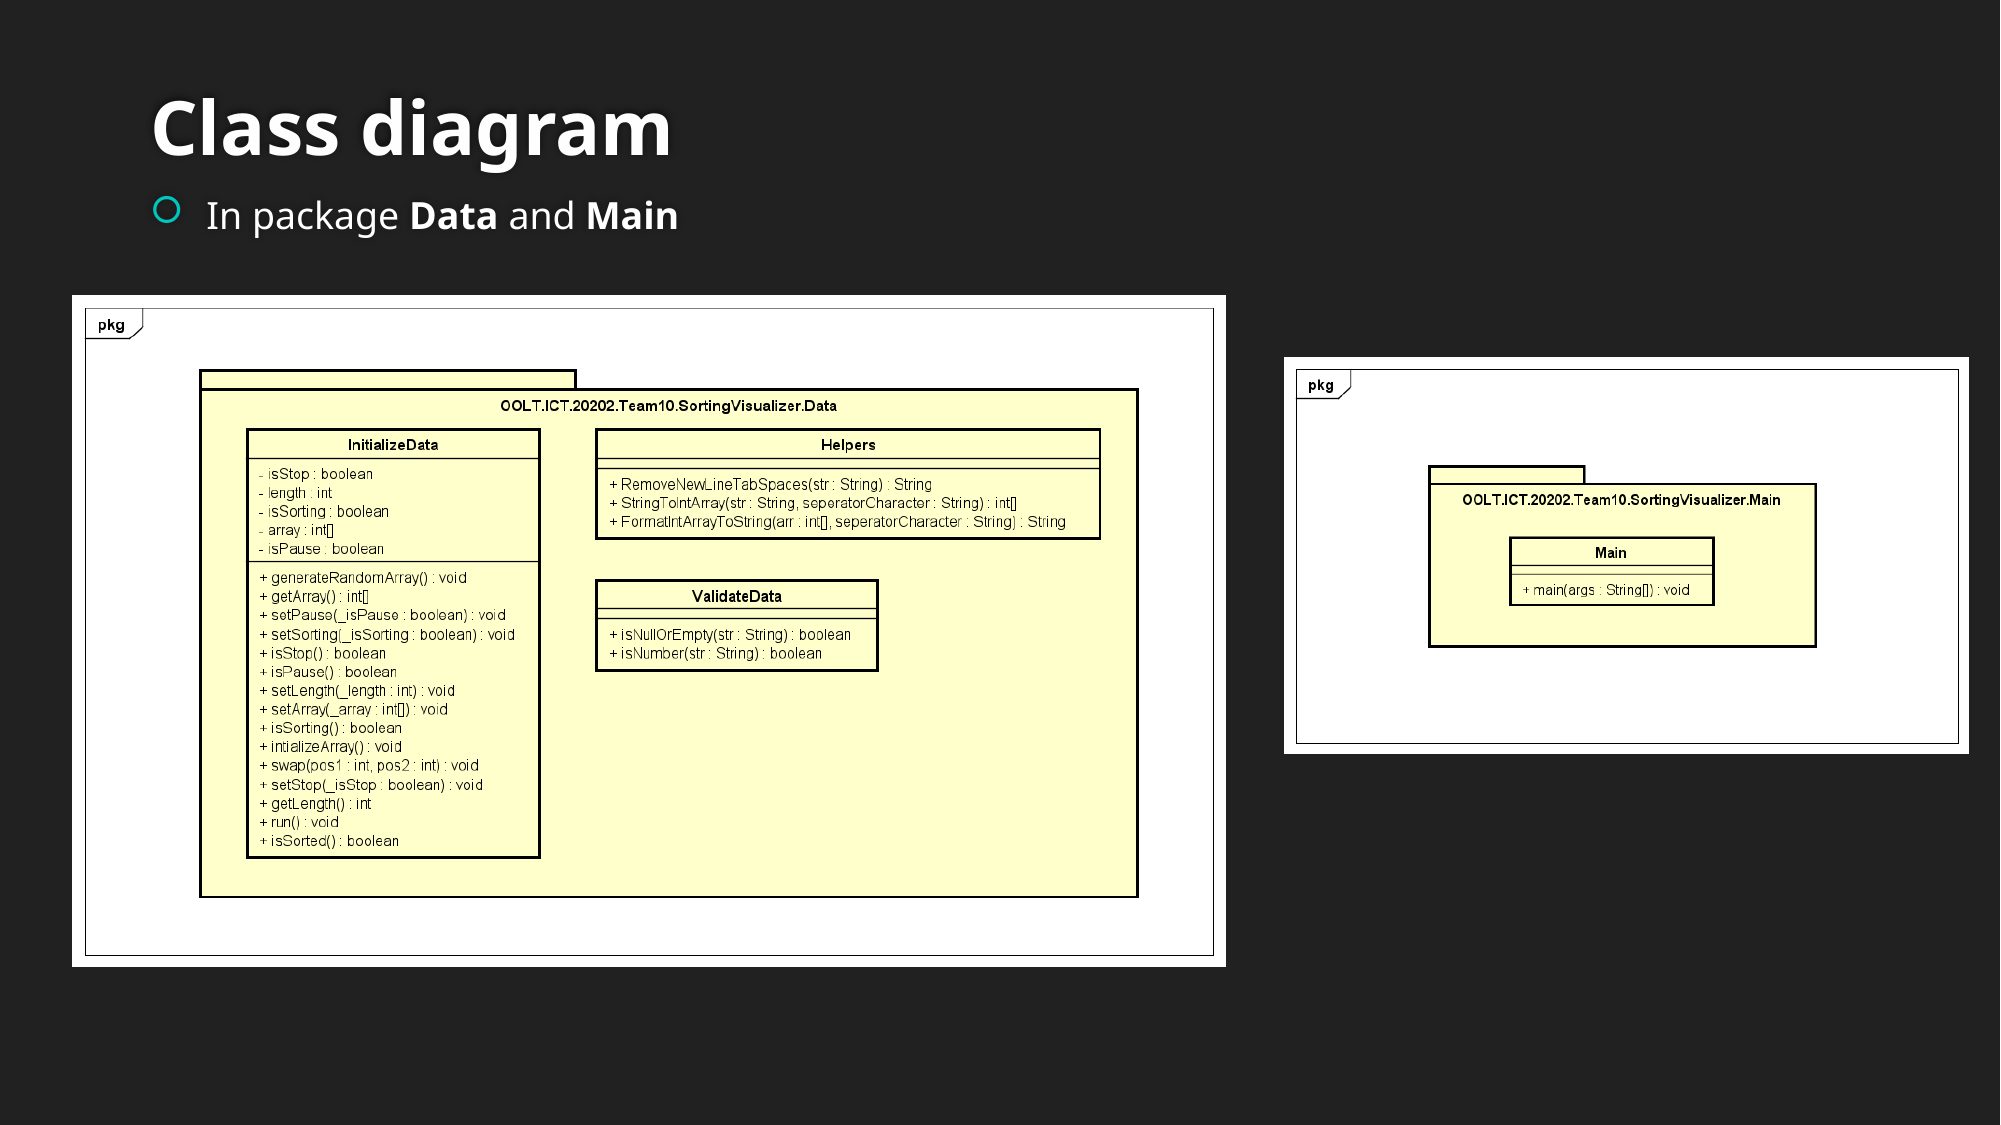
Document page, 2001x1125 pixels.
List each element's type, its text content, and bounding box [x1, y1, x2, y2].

title Class diagram [135, 0, 718, 178]
picture [1284, 357, 1969, 754]
list In package Data and Main [135, 184, 756, 295]
picture [72, 295, 1226, 968]
